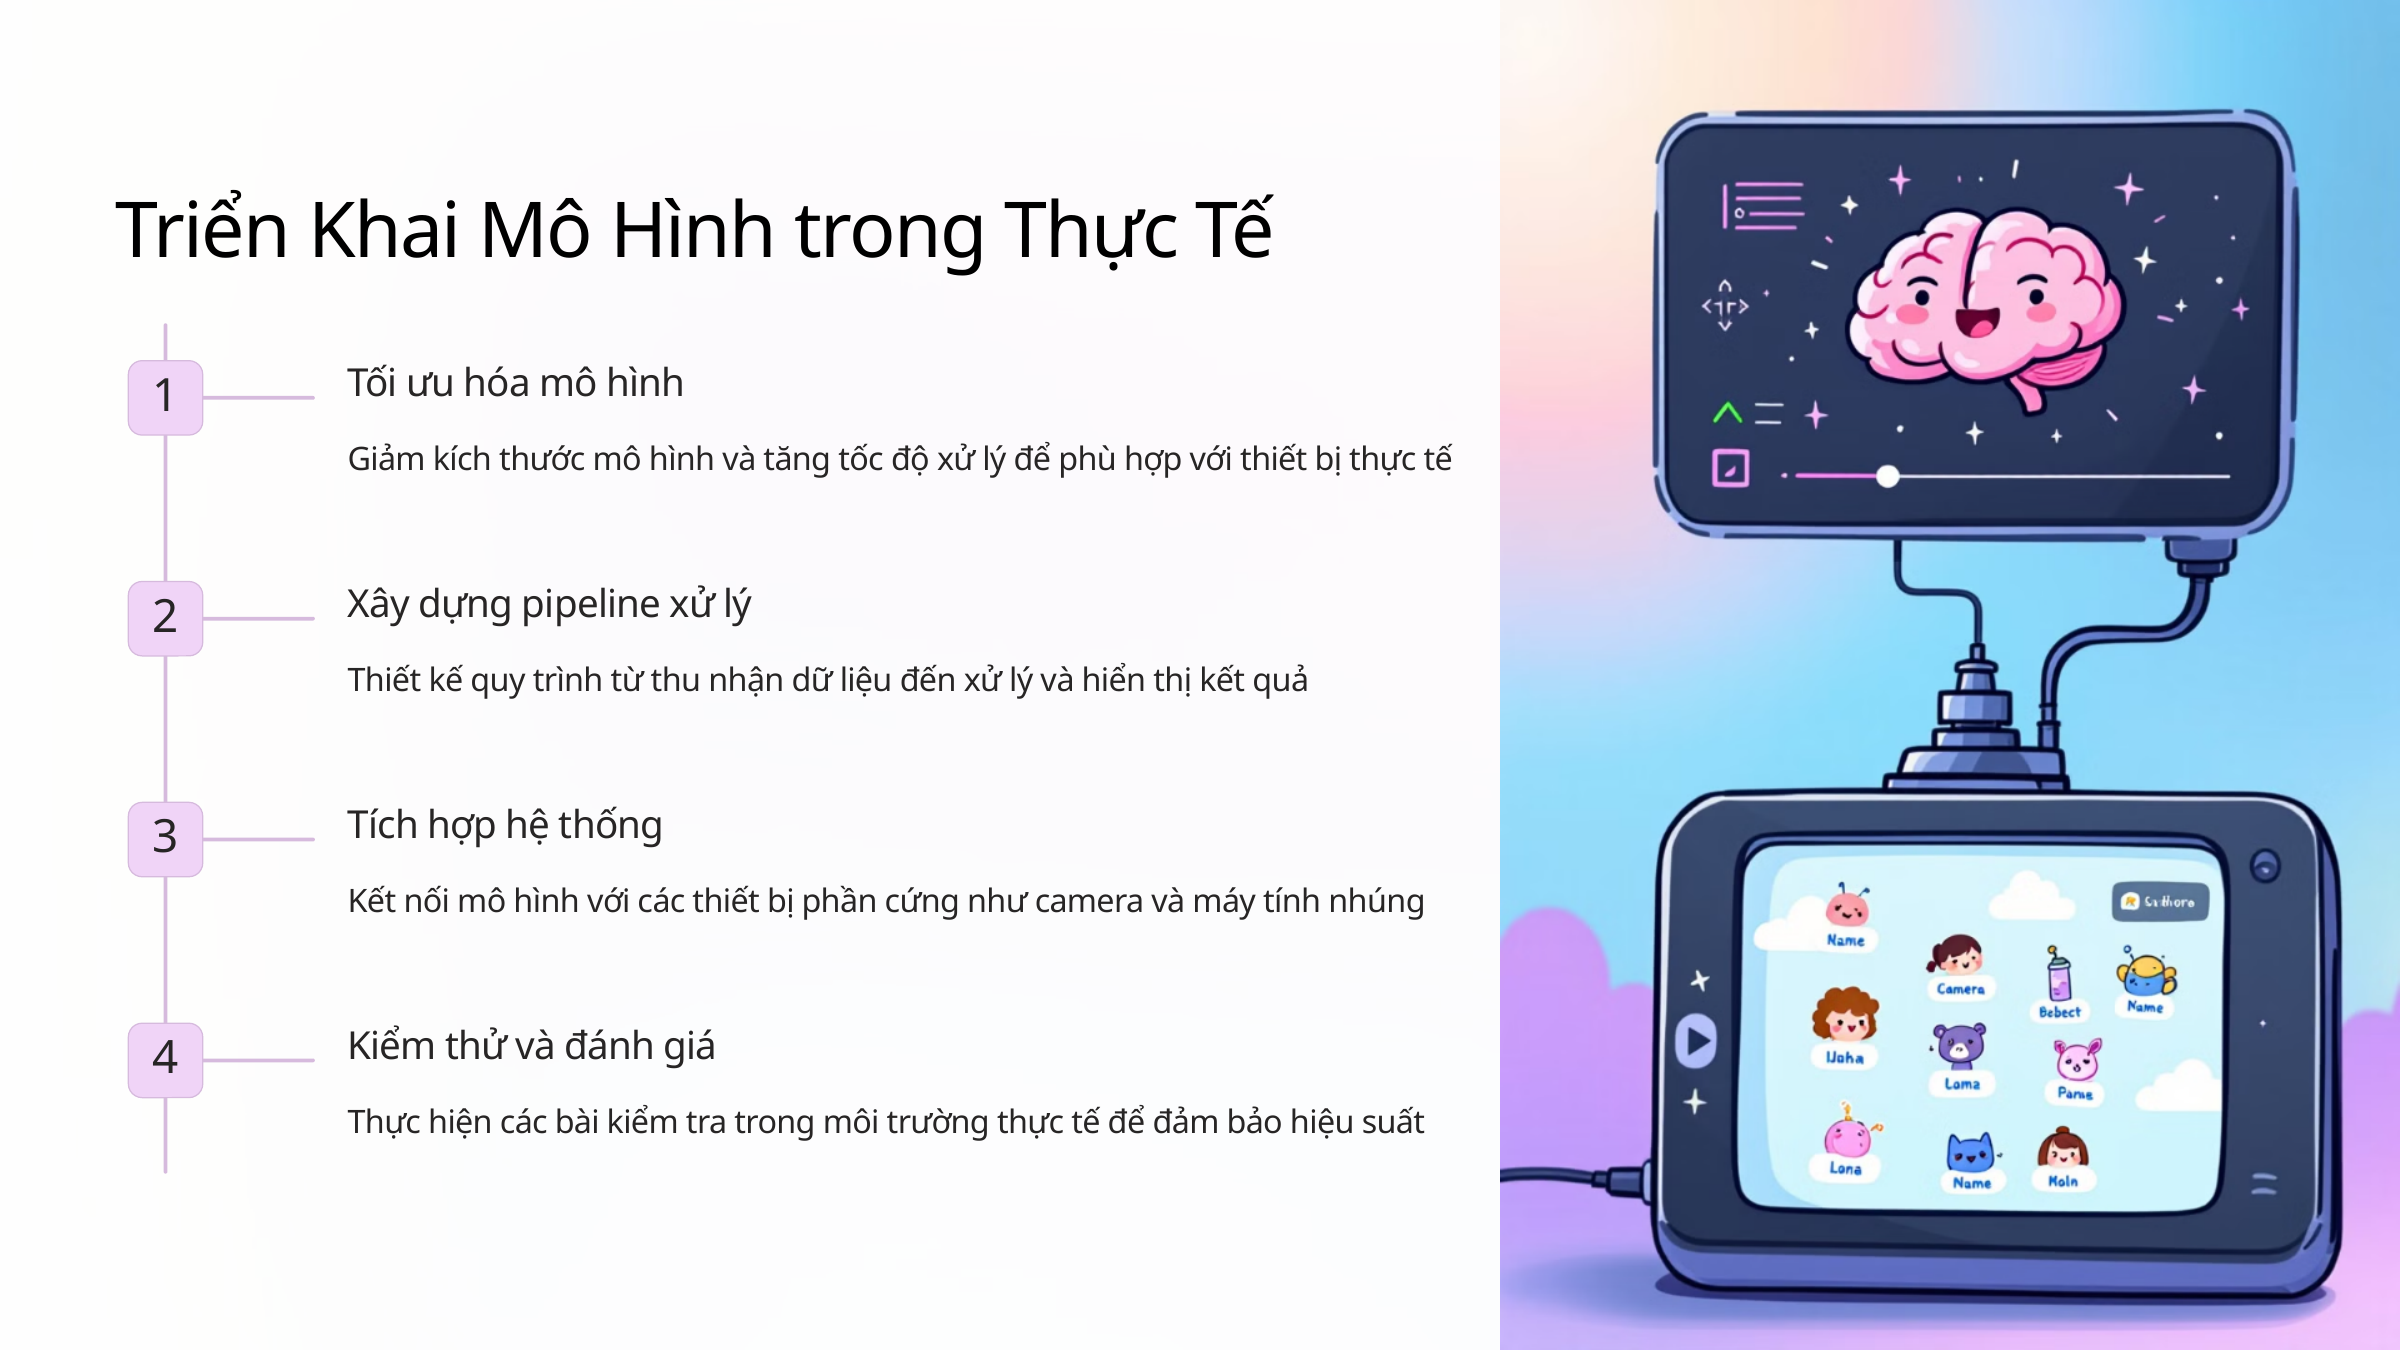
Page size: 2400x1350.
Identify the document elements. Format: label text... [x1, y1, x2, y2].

text_box 2 [153, 595, 178, 642]
text_box Thiết kế quy trình từ thu nhận dữ liệu đến xử lý và hiển thị kết quả [347, 645, 1385, 699]
text_box [163, 1098, 168, 1174]
text_box Kết nối mô hình với các thiết bị phần cứng như camera và máy tính nhúng [347, 866, 1385, 920]
text_box 1 [153, 374, 178, 422]
text_box Tối ưu hóa mô hình [347, 356, 738, 406]
text_box Tích hợp hệ thống [347, 798, 738, 847]
text_box [163, 656, 168, 802]
text_box [128, 360, 203, 436]
text_box [203, 616, 315, 621]
text_box [163, 436, 168, 581]
text_box [203, 395, 315, 400]
text_box 4 [153, 1037, 178, 1084]
text_box Giảm kích thước mô hình và tăng tốc độ xử lý để phù hợp với thiết bị thực tế [347, 425, 1385, 478]
text_box Kiểm thử và đánh giá [347, 1018, 738, 1068]
text_box [128, 802, 203, 877]
text_box Thực hiện các bài kiểm tra trong môi trường thực tế để đảm bảo hiệu suất [347, 1087, 1385, 1141]
picture [1499, 0, 2400, 1350]
text_box 3 [153, 816, 178, 863]
text_box [128, 1023, 203, 1098]
text_box [163, 877, 168, 1023]
text_box Xây dựng pipeline xử lý [347, 577, 742, 626]
text_box [163, 323, 168, 360]
text_box [203, 837, 315, 842]
text_box Triển Khai Mô Hình trong Thực Tế [115, 176, 1272, 274]
text_box [203, 1058, 315, 1063]
text_box [128, 581, 203, 656]
